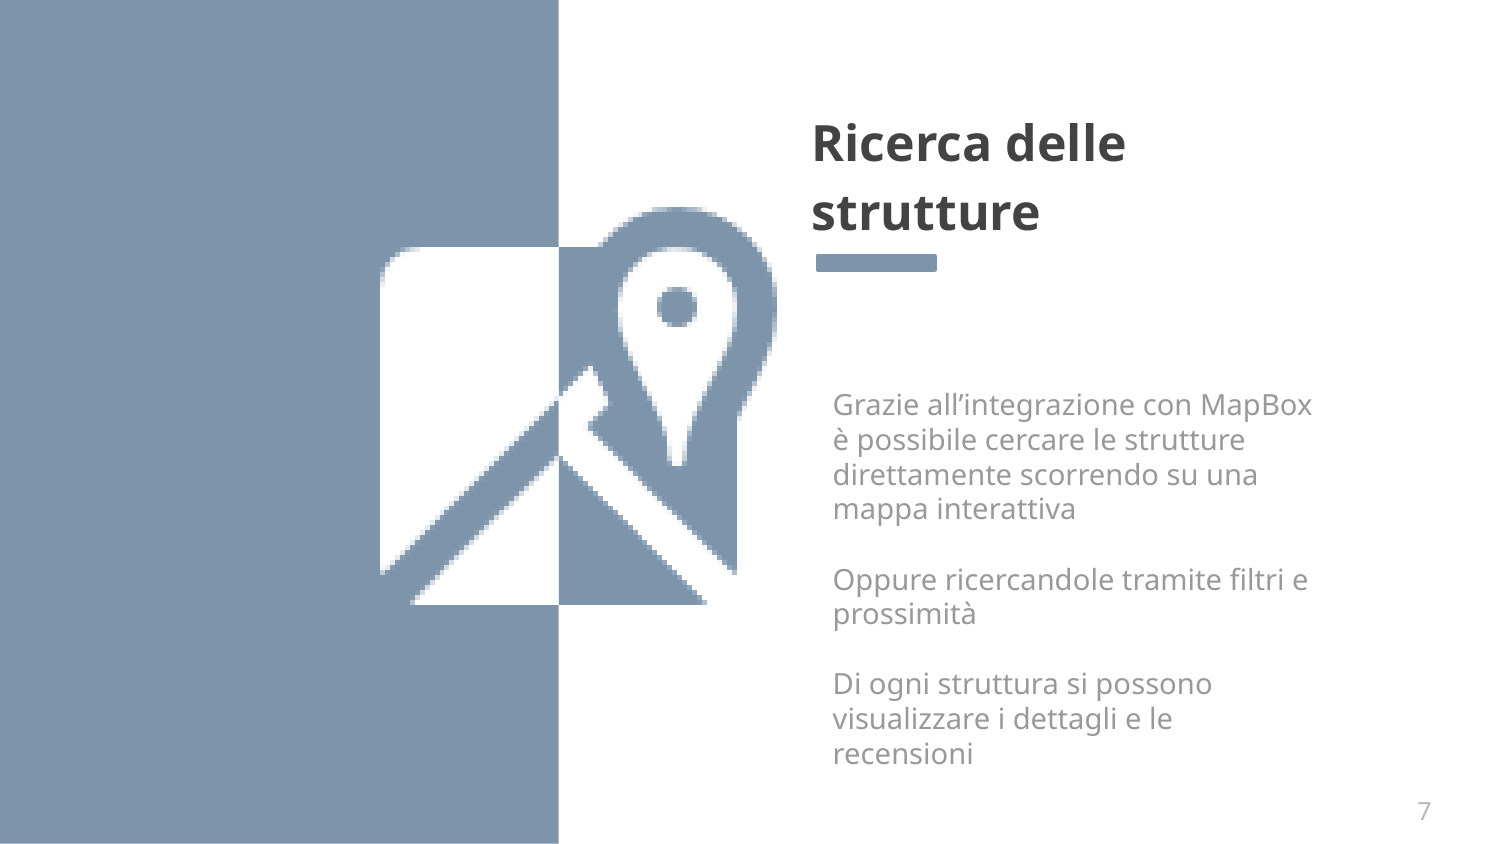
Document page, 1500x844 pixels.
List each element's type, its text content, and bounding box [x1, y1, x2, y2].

title Ricerca delle strutture [796, 160, 1383, 256]
text_box [749, 0, 1500, 844]
text_box [0, 0, 561, 844]
text_box [816, 254, 937, 272]
subtitle Grazie all’integrazione con MapBox è possibile cercare le strutture direttamente scorrendo su una mappa interattiva Oppure ricercandole tramite filtri e prossimità Di ogni struttura si possono visualizzare i dettagli e le recensioni [817, 370, 1334, 690]
picture [320, 188, 797, 665]
slide_number 7 [1402, 764, 1493, 830]
